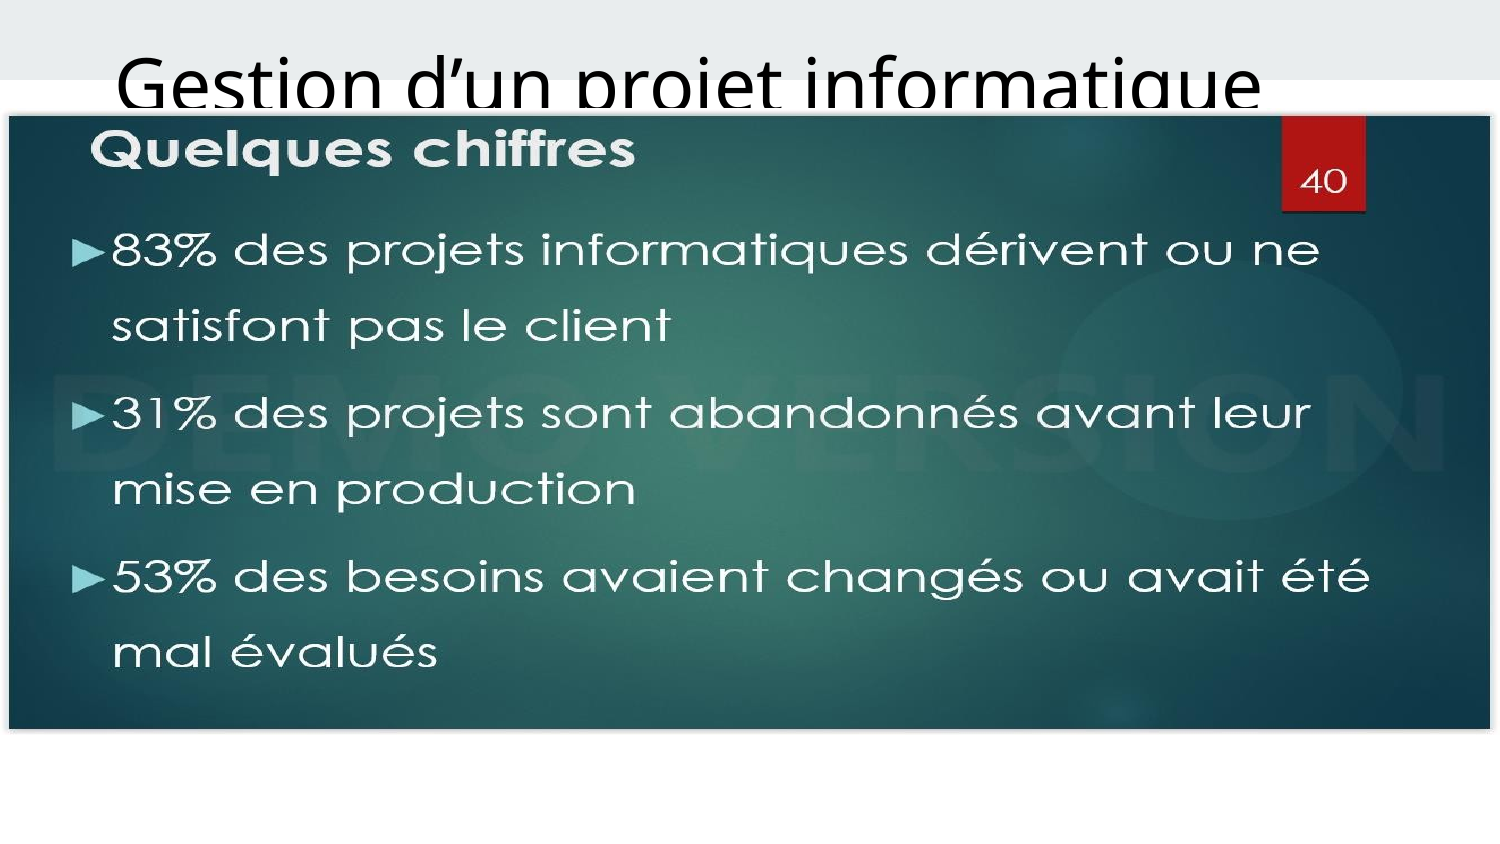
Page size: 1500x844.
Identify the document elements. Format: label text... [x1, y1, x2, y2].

text_box [0, 108, 1500, 735]
text_box Gestion d’un projet informatique [112, 24, 1500, 108]
